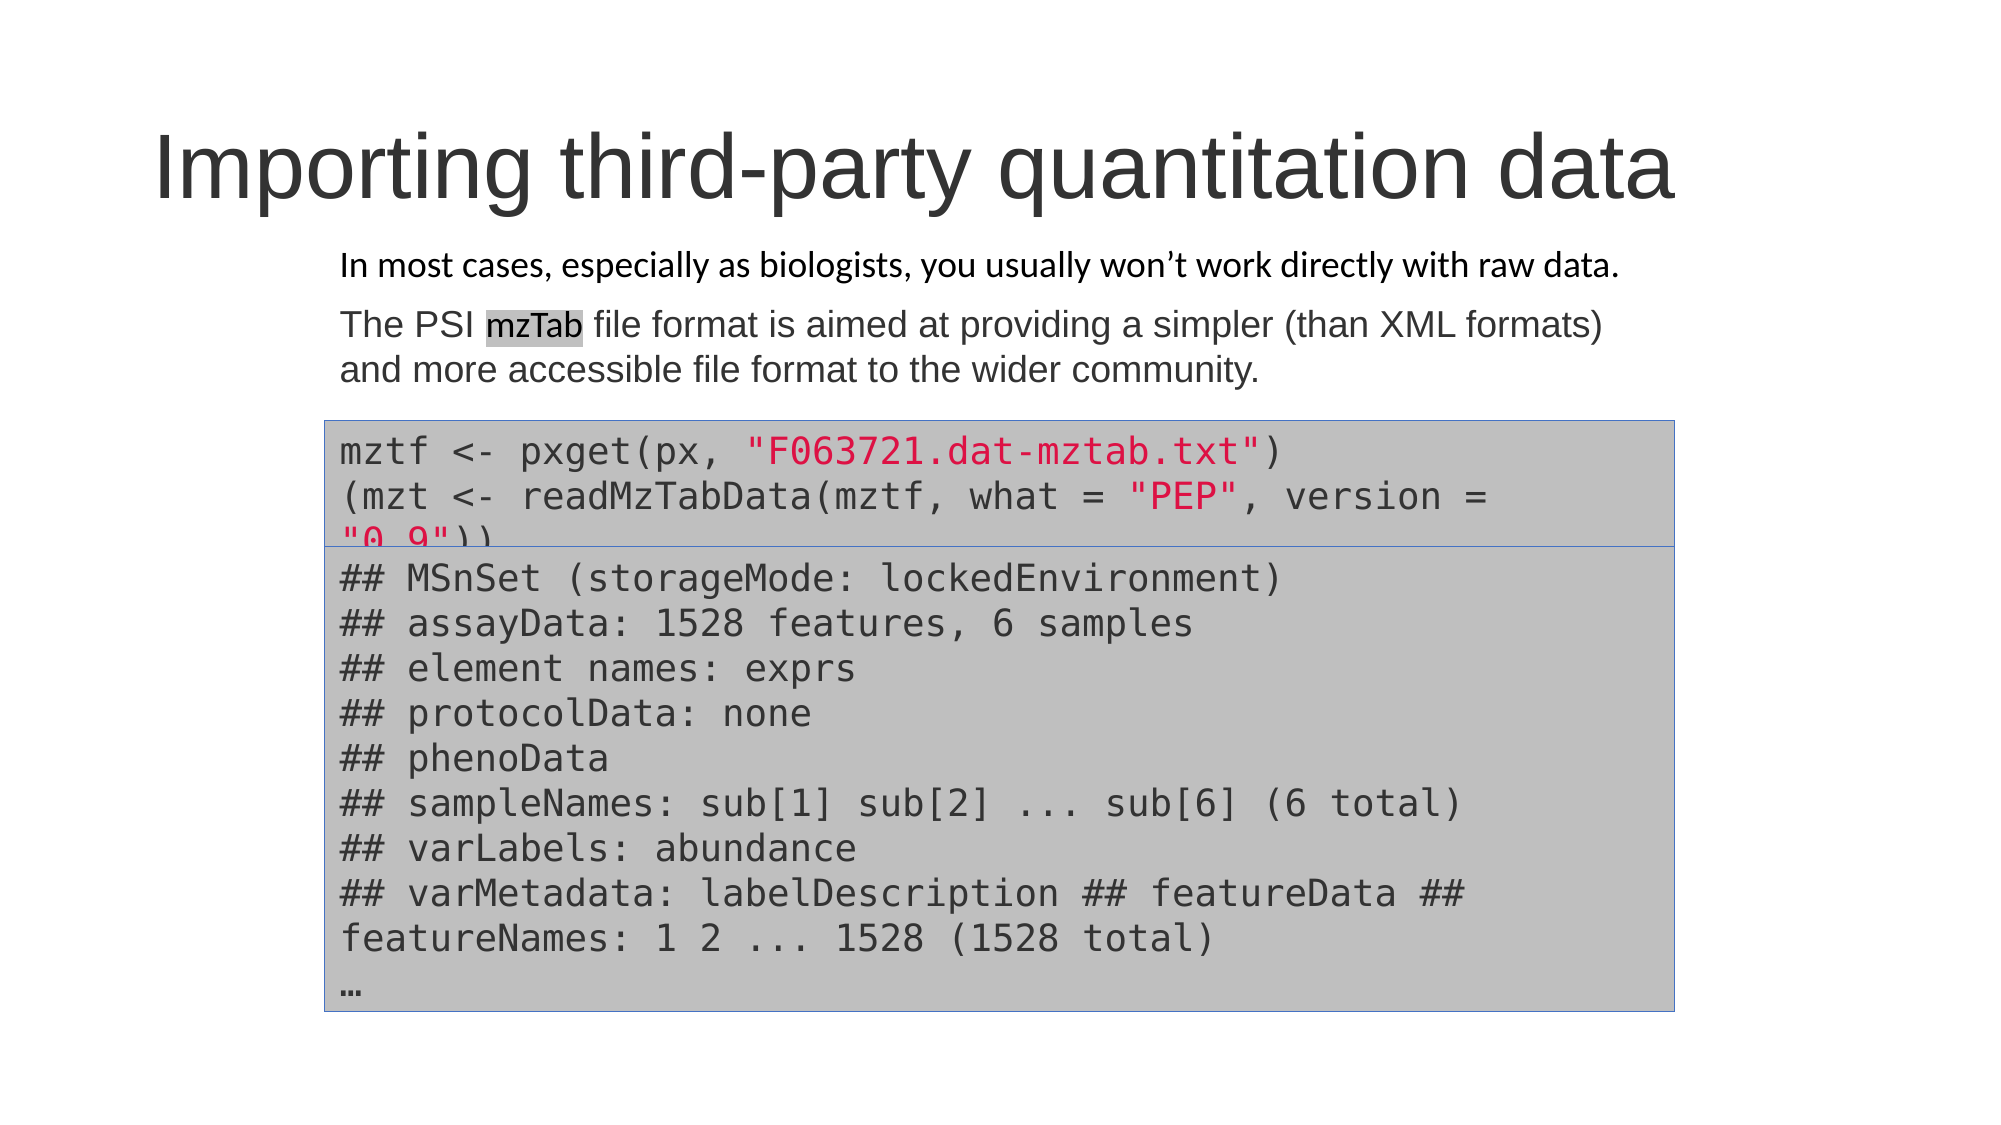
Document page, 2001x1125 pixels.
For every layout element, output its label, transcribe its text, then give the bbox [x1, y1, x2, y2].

text_box The PSI mzTab file format is aimed at providing a simpler (than XML formats) and more accessible file format to the wider community. [324, 293, 1675, 398]
text_box ## MSnSet (storageMode: lockedEnvironment) ## assayData: 1528 features, 6 samples ## element names: exprs ## protocolData: none ## phenoData ## sampleNames: sub[1] sub[2] ... sub[6] (6 total) ## varLabels: abundance ## varMetadata: labelDescription ## featureData ## featureNames: 1 2 ... 1528 (1528 total) … [324, 546, 1675, 1012]
title Importing third-party quantitation data [137, 59, 1863, 278]
text_box mztf <- pxget(px, "F063721.dat-mztab.txt") (mzt <- readMzTabData(mztf, what = "PEP", version = "0.9")) [324, 420, 1675, 546]
text_box In most cases, especially as biologists, you usually won’t work directly with raw data. [324, 232, 1675, 293]
